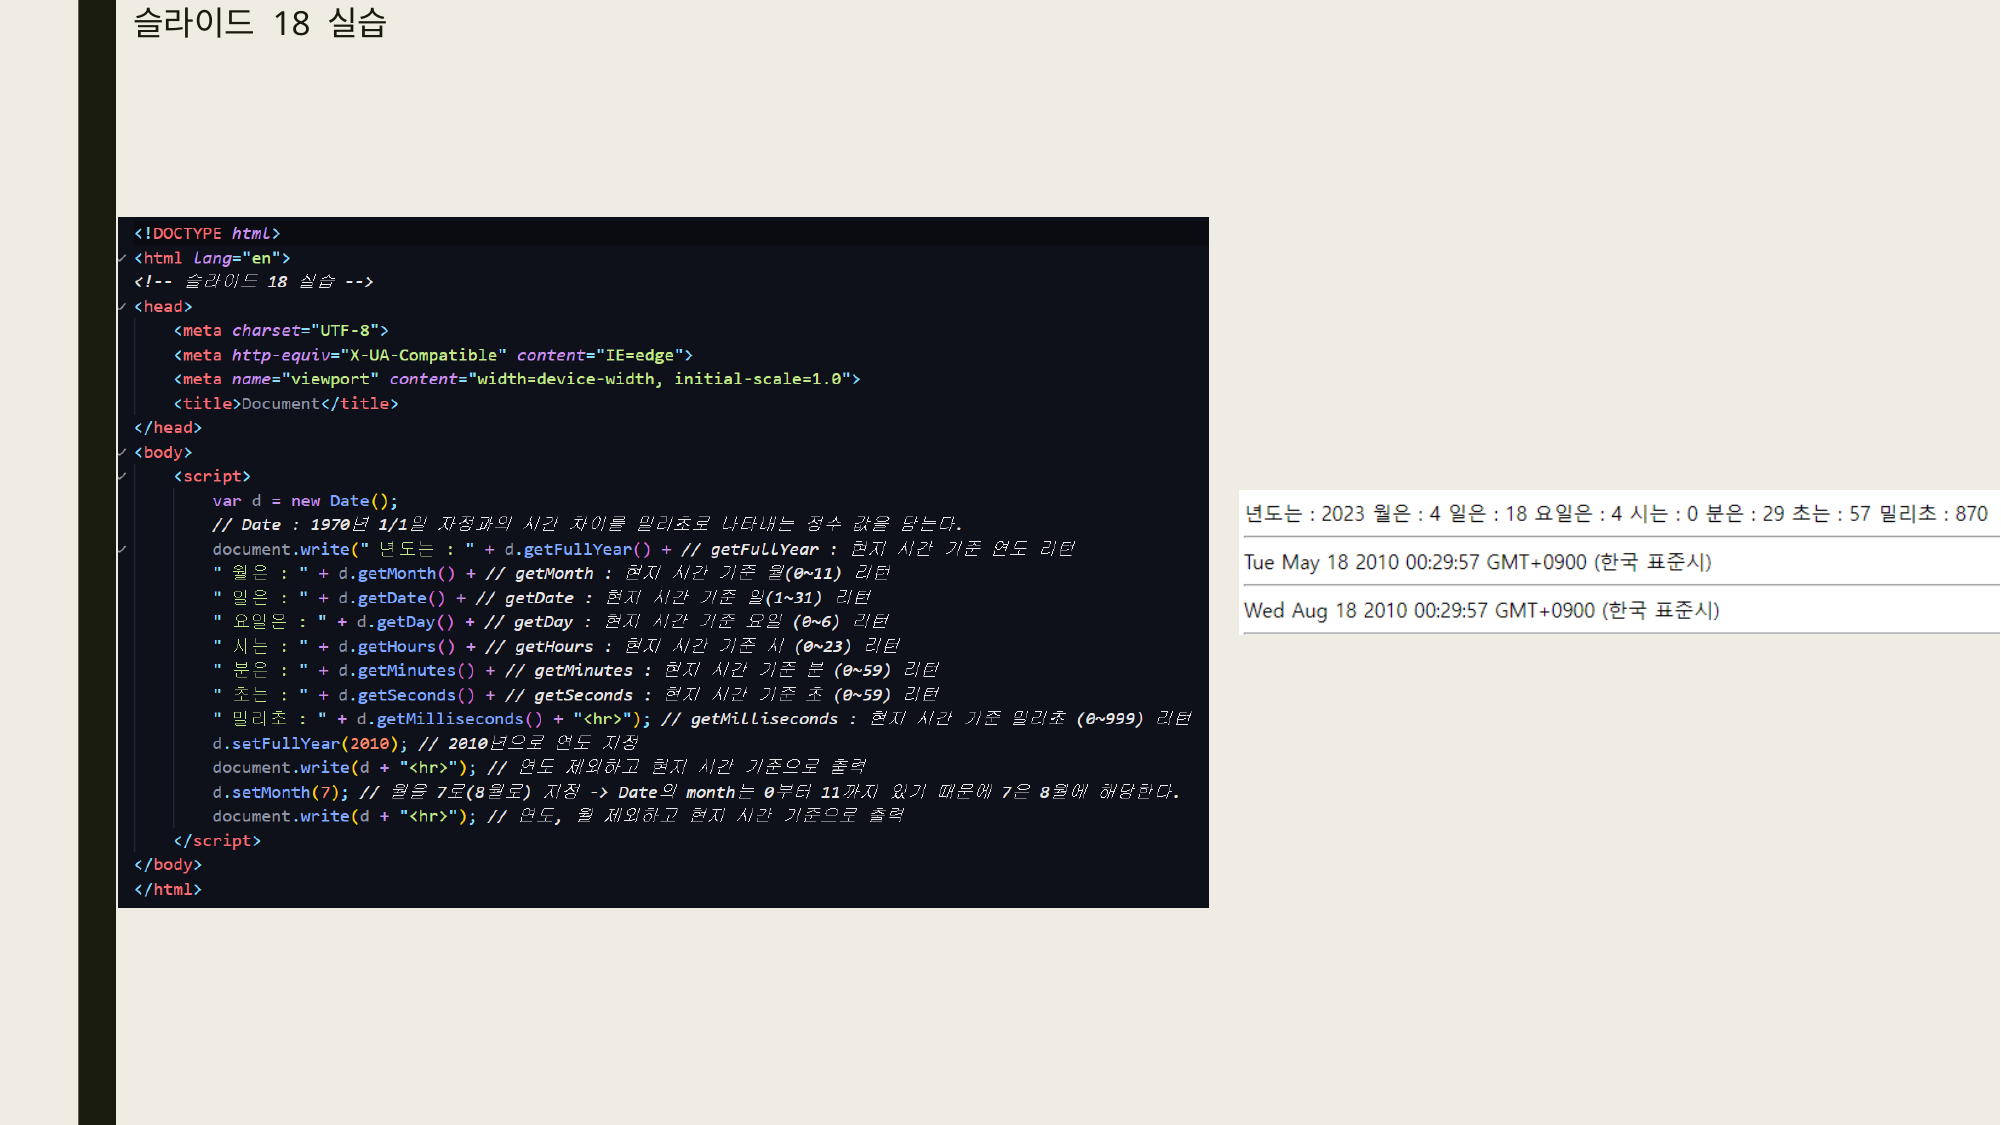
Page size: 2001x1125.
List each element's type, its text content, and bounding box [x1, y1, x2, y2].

picture [1239, 490, 2000, 635]
title 슬라이드 18 실습 [118, 0, 1694, 75]
picture [118, 217, 1209, 908]
